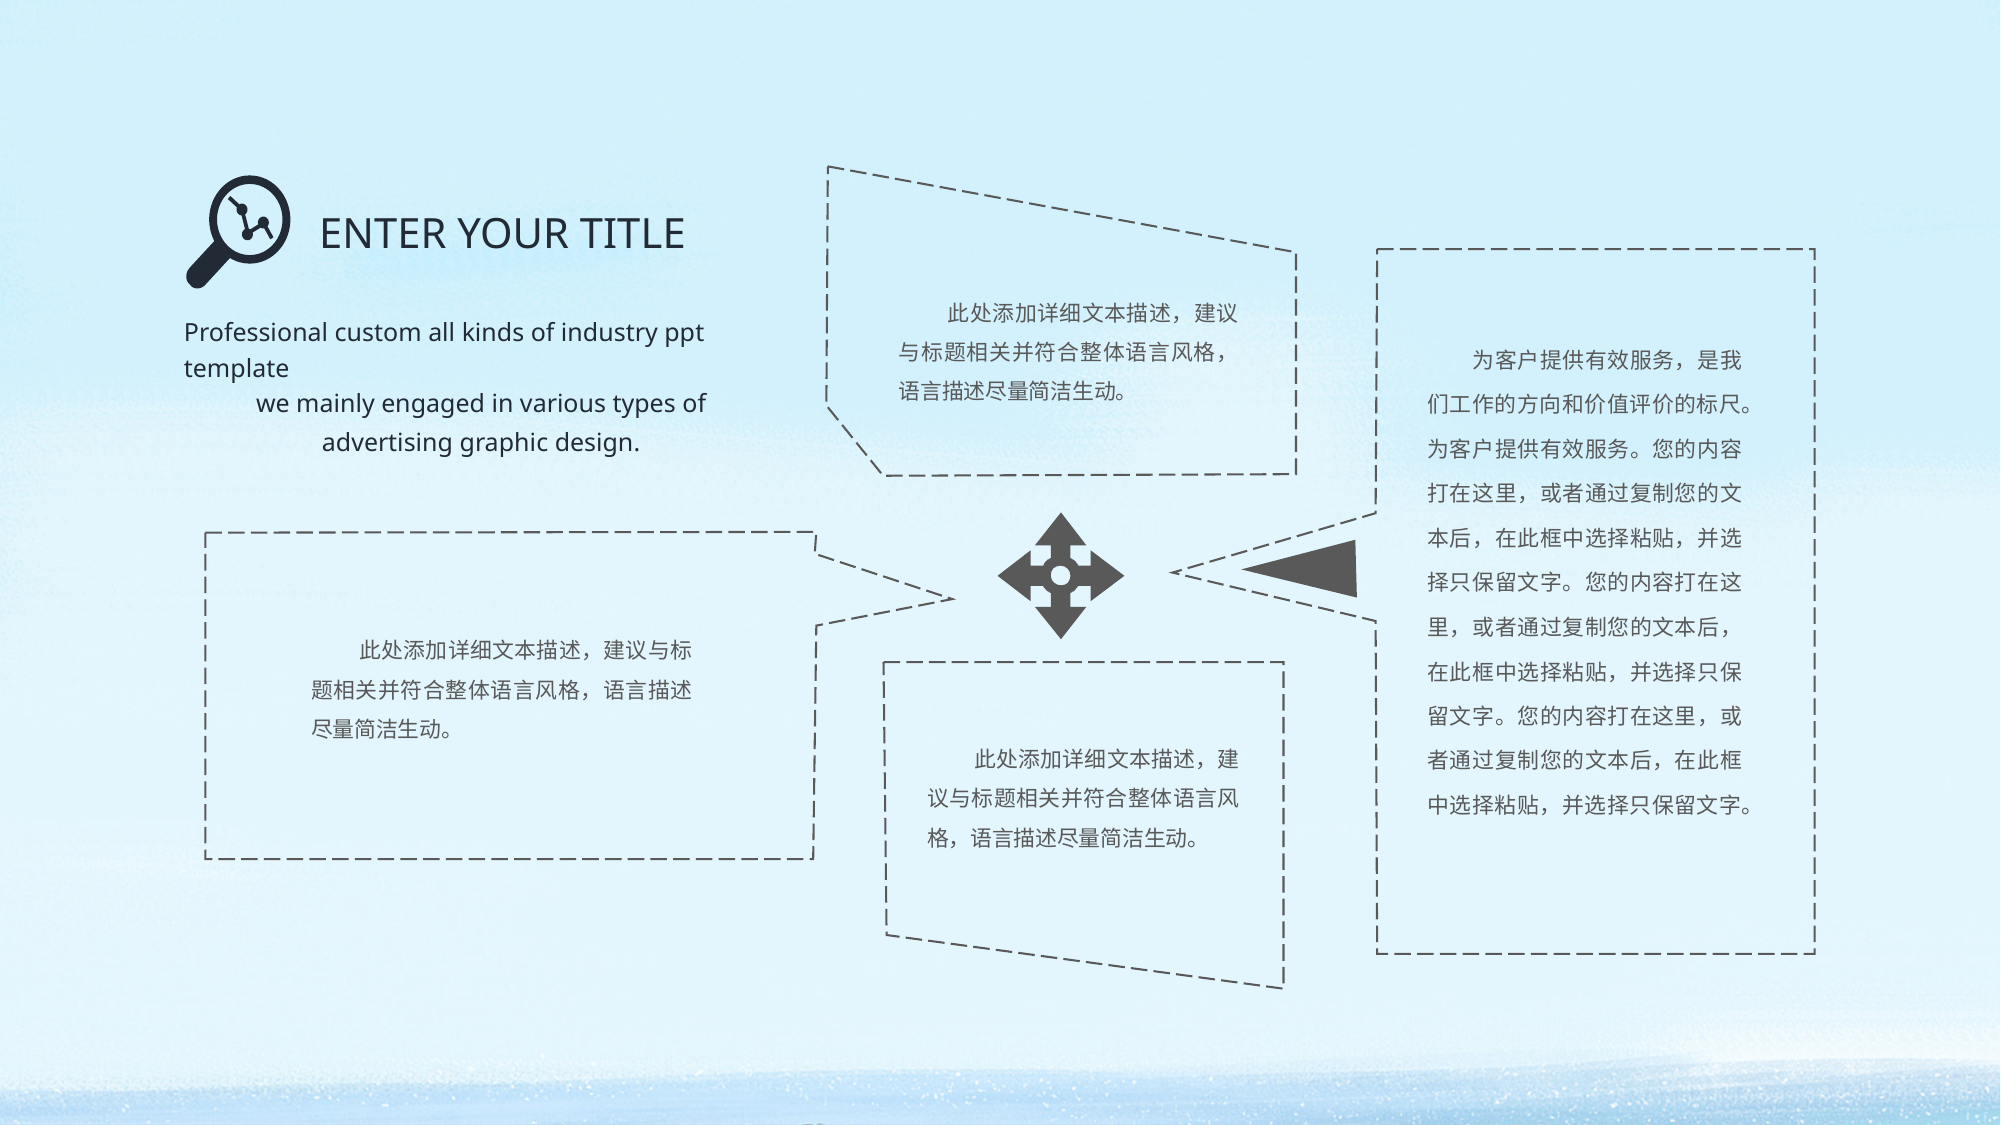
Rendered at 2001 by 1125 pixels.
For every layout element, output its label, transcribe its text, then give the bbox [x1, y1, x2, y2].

text_box Professional custom all kinds of industry ppt template [169, 303, 827, 390]
text_box [997, 512, 1125, 640]
text_box [186, 175, 286, 289]
text_box [882, 661, 1285, 990]
text_box [825, 165, 1298, 477]
picture [0, 0, 2001, 1125]
text_box [204, 530, 957, 861]
text_box 此处添加详细文本描述，建议与标题相关并符合整体语言风格，语言描述尽量简洁生动。 [912, 725, 1255, 859]
text_box [1241, 538, 1358, 599]
text_box we mainly engaged in various types of advertising graphic design. [229, 371, 734, 464]
text_box [1168, 248, 1816, 955]
text_box 此处添加详细文本描述，建议与标题相关并符合整体语言风格，语言描述尽量简洁生动。 [296, 616, 708, 750]
text_box 为客户提供有效服务，是我们工作的方向和价值评价的标尺。为客户提供有效服务。您的内容打在这里，或者通过复制您的文本后，在此框中选择粘贴，并选择只保留文字。您的内容打在这里，或者通过复制您的文本后，在此框中选择粘贴，并选择只保留文字。您的内容打在这里，或者通过复制您的文本后，在此框中选择粘贴，并选择只保留文字。 [1412, 320, 1758, 826]
text_box ENTER YOUR TITLE [261, 199, 701, 265]
text_box 此处添加详细文本描述，建议与标题相关并符合整体语言风格，语言描述尽量简洁生动。 [883, 278, 1254, 412]
